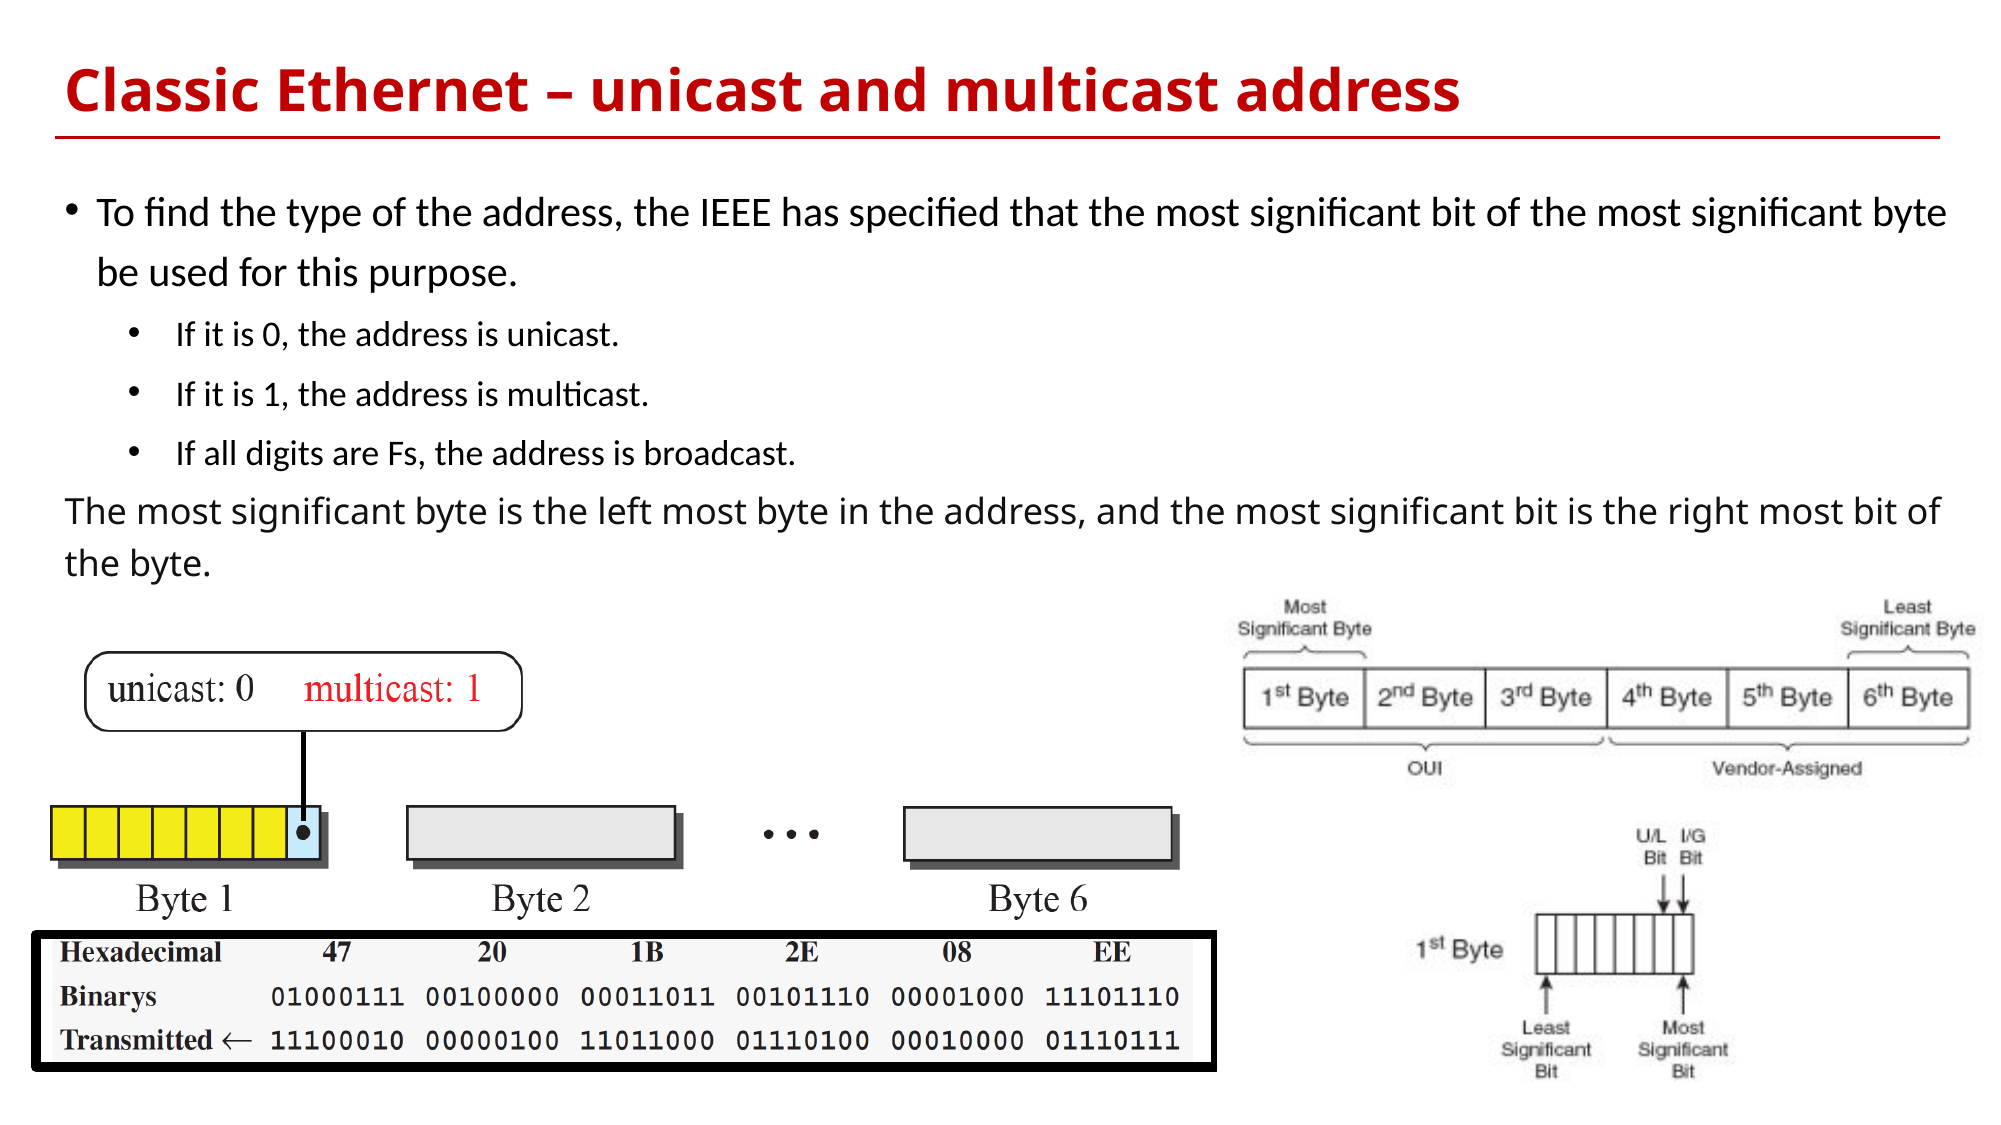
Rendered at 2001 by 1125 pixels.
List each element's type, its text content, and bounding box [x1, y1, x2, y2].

list To find the type of the address, the IEEE has specified that the most significant bit of the most significant byte be used for this purpose. If it is 0, the address is unicast. If it is 1, the address is multicast. If all digits are Fs, the address is broadcast. The most significant byte is the left most byte in the address, and the most significant bit is the right most bit of the byte. [49, 166, 1972, 597]
text_box Classic Ethernet – unicast and multicast address [49, 45, 1972, 130]
picture [1217, 580, 1988, 1092]
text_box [35, 651, 1217, 1069]
